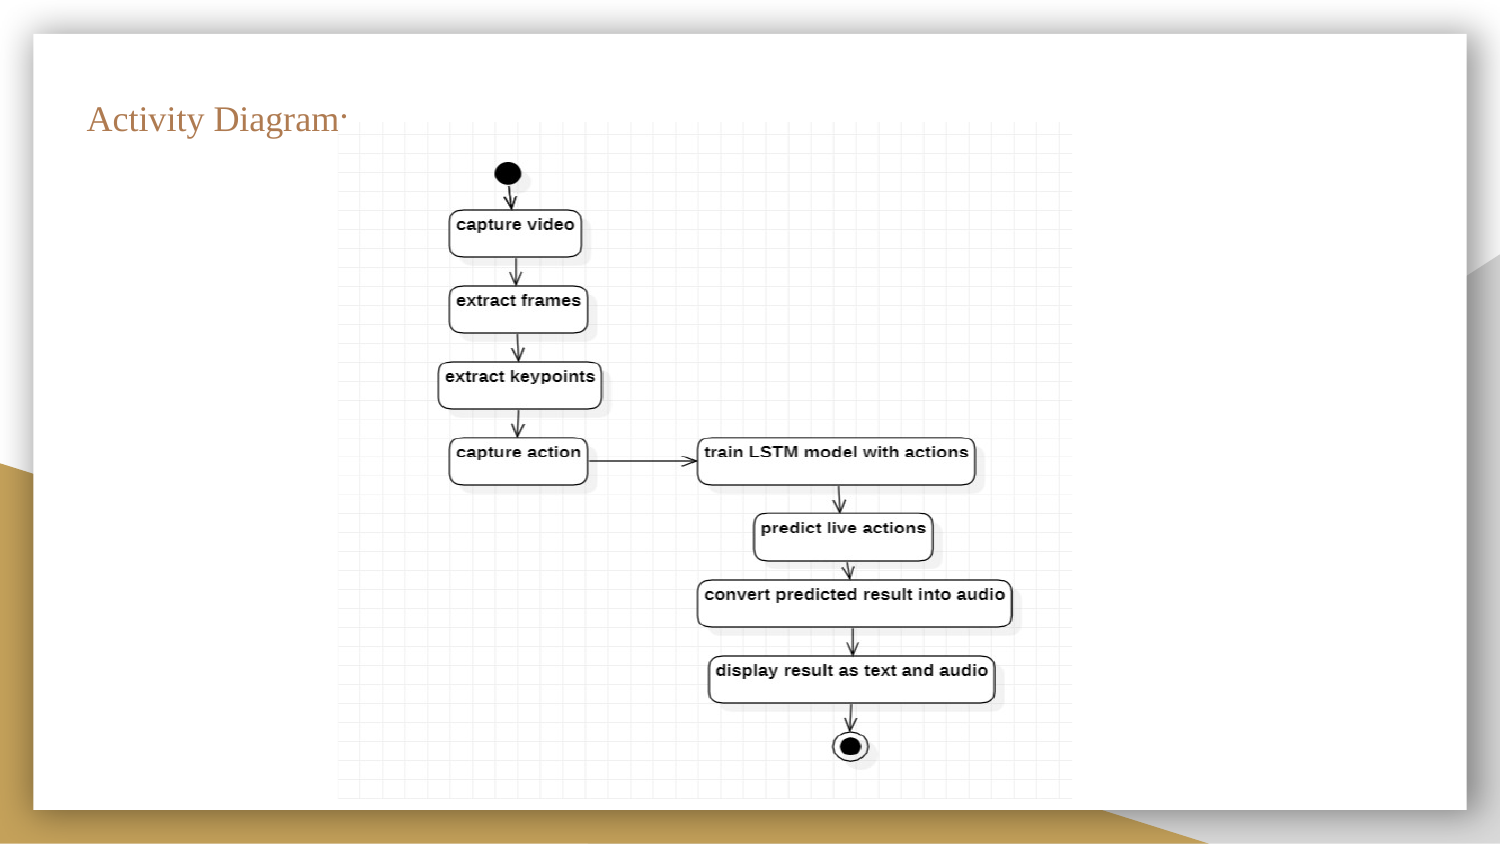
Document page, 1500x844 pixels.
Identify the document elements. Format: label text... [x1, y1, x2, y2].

title Activity Diagram: [71, 59, 1308, 154]
picture [337, 121, 1073, 799]
